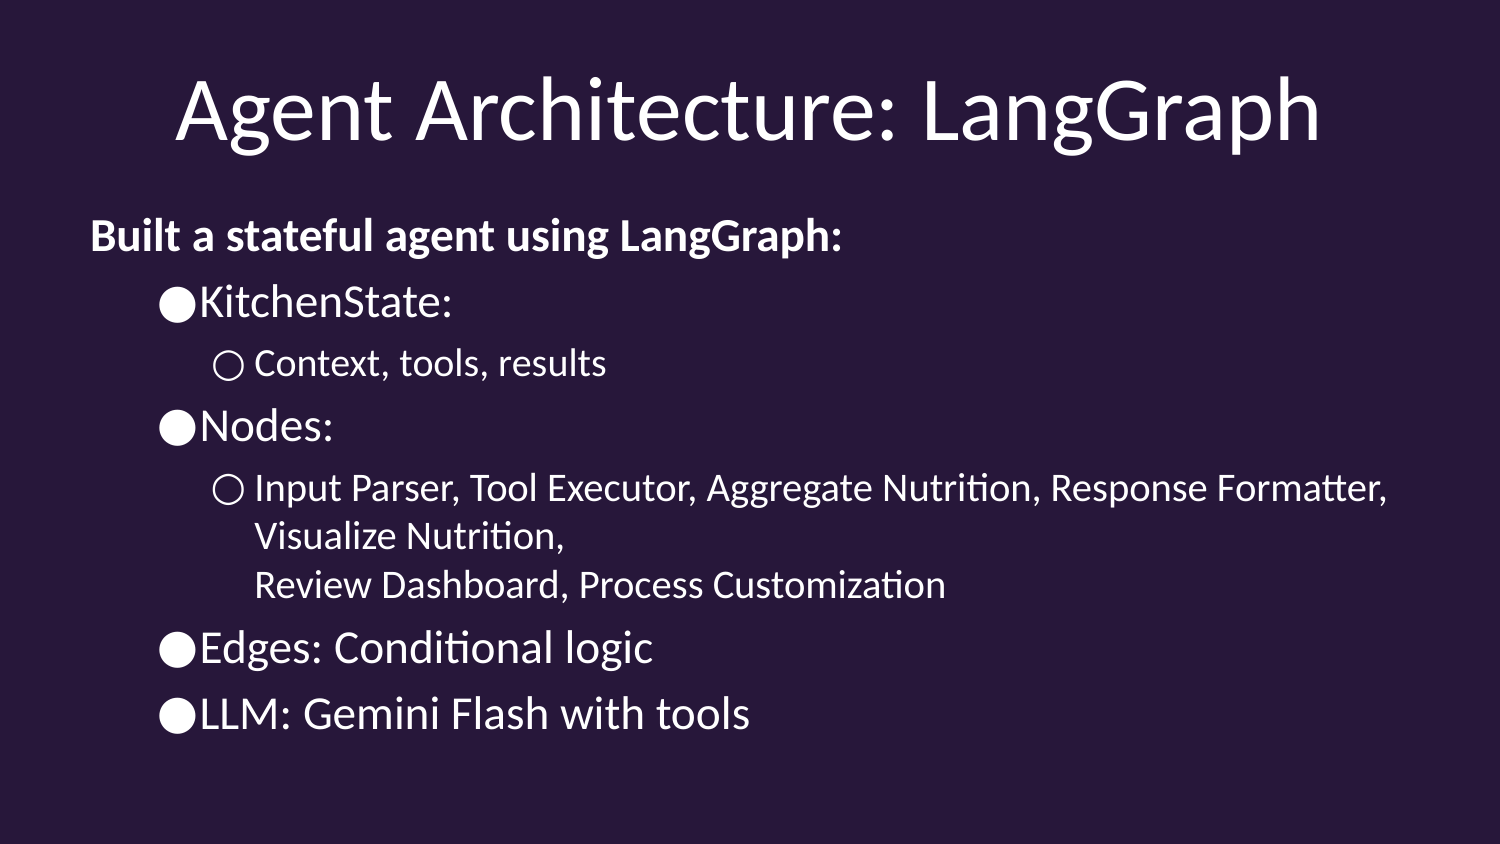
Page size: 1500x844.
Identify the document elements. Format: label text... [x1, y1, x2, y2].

title Agent Architecture: LangGraph [75, 33, 1425, 175]
list Built a stateful agent using LangGraph: KitchenState: Context, tools, results Nodes: Input Parser, Tool Executor, Aggregate Nutrition, Response Formatter, Visualize Nutrition, Review Dashboard, Process Customization Edges: Conditional logic LLM: Gemini Flash with tools [75, 196, 1425, 754]
